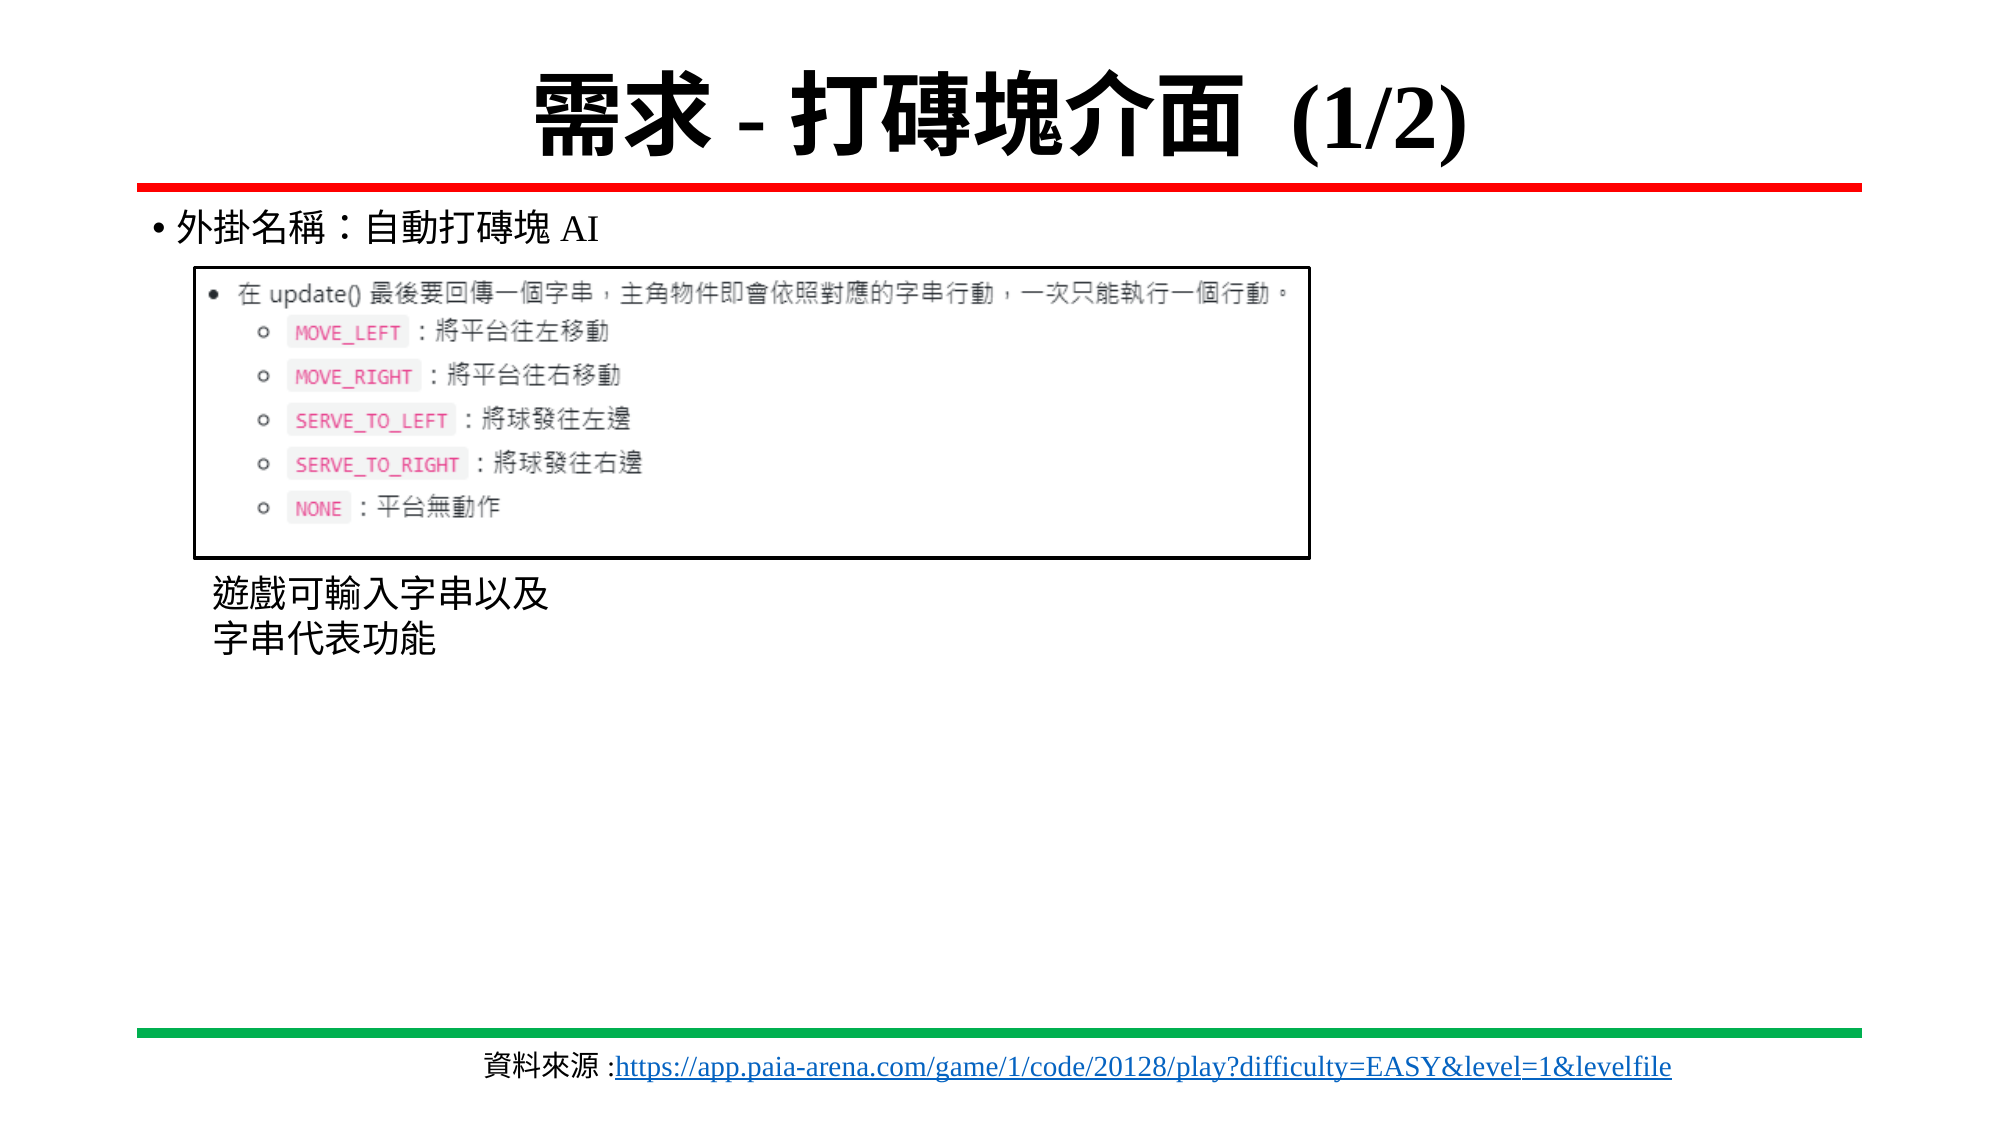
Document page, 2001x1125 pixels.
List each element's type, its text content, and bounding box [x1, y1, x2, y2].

list 外掛名稱：自動打磚塊AI [137, 201, 1863, 1029]
picture [195, 268, 1309, 557]
title 需求-打磚塊介面 (1/2) [137, 59, 1863, 178]
text_box 資料來源:https://app.paia-arena.com/game/1/code/20128/play?difficulty=EASY&level=1&levelfile [468, 1039, 1769, 1090]
text_box 遊戲可輸入字串以及 字串代表功能 [197, 562, 565, 668]
